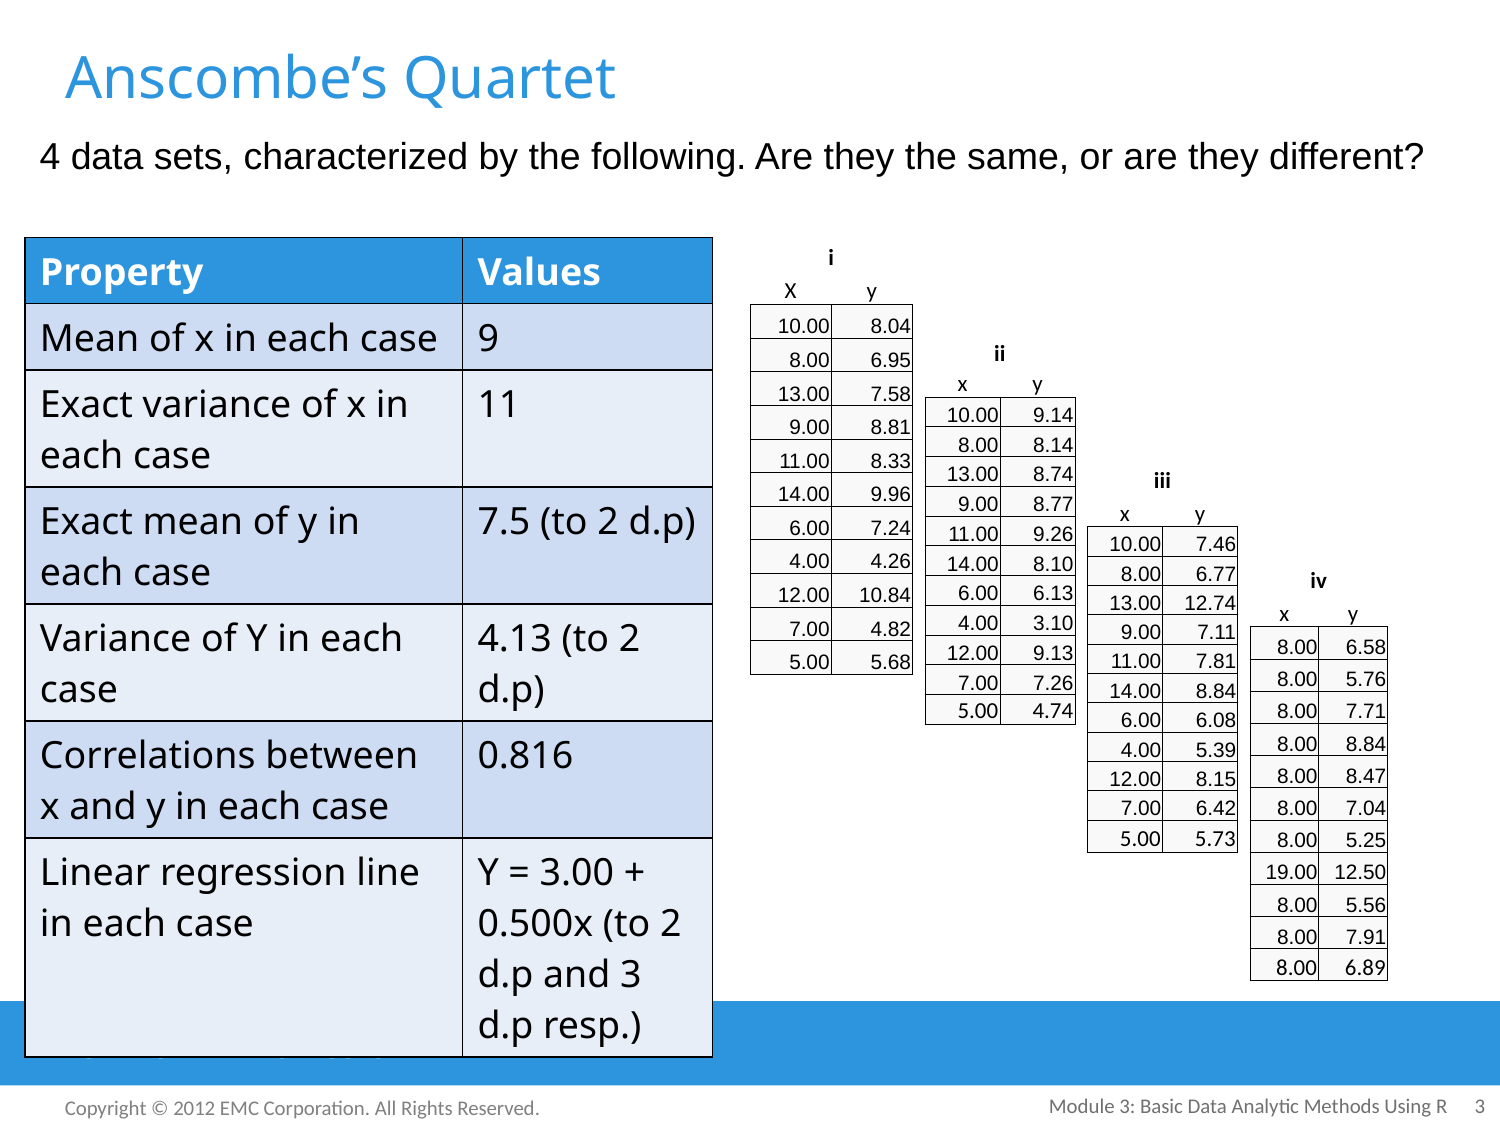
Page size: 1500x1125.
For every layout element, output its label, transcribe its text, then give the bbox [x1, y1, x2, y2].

table_cell y [1319, 595, 1388, 626]
table_cell 6.00 [926, 576, 1000, 605]
table_cell Y = 3.00 + 0.500x (to 2 d.p and 3 d.p resp.) [463, 839, 712, 1056]
table_cell 8.84 [1163, 674, 1237, 702]
table_cell 6.00 [751, 507, 831, 539]
table_cell Mean of x in each case [26, 304, 462, 369]
table_cell 8.14 [1001, 427, 1075, 456]
table_cell 4.00 [751, 540, 831, 573]
table_cell 6.77 [1163, 557, 1237, 585]
table_cell 7.81 [1163, 645, 1237, 673]
table_cell 7.71 [1319, 692, 1387, 723]
table_cell 10.00 [926, 398, 1000, 426]
table_cell 10.00 [751, 305, 831, 338]
table_header ii [925, 338, 1075, 367]
table_cell 5.00 [751, 641, 831, 674]
table_cell 10.00 [1088, 527, 1162, 556]
table_cell 7.5 (to 2 d.p) [463, 488, 712, 603]
table_cell 8.81 [832, 406, 912, 439]
table_cell Linear regression line in each case [26, 839, 462, 1056]
table_cell 8.47 [1319, 756, 1387, 787]
table_cell 0.816 [463, 722, 712, 837]
slide_number 3 [1425, 1087, 1500, 1125]
table_cell x [1088, 495, 1163, 526]
table_cell Variance of Y in each case [26, 605, 462, 720]
table_cell 9.00 [751, 406, 831, 439]
table_cell 9.00 [926, 487, 1000, 516]
table_cell 8.04 [832, 305, 912, 338]
table_cell 4.74 [1001, 695, 1075, 724]
table_cell 8.00 [751, 339, 831, 371]
table_cell x [925, 367, 1000, 397]
table_cell 5.25 [1319, 821, 1387, 852]
table_cell 11.00 [926, 517, 1000, 545]
table_cell 8.00 [1251, 627, 1318, 659]
table_cell 19.00 [1251, 853, 1318, 884]
table_cell 8.00 [1251, 660, 1318, 691]
table_cell 9.26 [1001, 517, 1075, 545]
table_cell 9.13 [1001, 636, 1075, 664]
table_cell 5.39 [1163, 733, 1237, 761]
table_cell 7.91 [1319, 917, 1387, 948]
table_cell 4.82 [832, 608, 912, 640]
table_cell Correlations between x and y in each case [26, 722, 462, 837]
table_cell 8.77 [1001, 487, 1075, 516]
table_cell 11.00 [1088, 645, 1162, 673]
table_cell 6.42 [1163, 791, 1237, 820]
table_cell 9.14 [1001, 398, 1075, 426]
table_cell 5.68 [832, 641, 912, 674]
table_cell 14.00 [1088, 674, 1162, 702]
table_cell 14.00 [926, 546, 1000, 575]
table_cell 8.00 [1251, 692, 1318, 723]
table_cell 14.00 [751, 473, 831, 506]
table_cell 7.00 [1088, 791, 1162, 820]
table_cell 8.15 [1163, 762, 1237, 790]
table_cell 12.74 [1163, 586, 1237, 614]
table_cell 8.00 [926, 427, 1000, 456]
table_header i [750, 238, 912, 271]
table_cell 5.00 [926, 695, 1000, 724]
table_cell Exact variance of x in each case [26, 371, 462, 486]
table_cell 9.00 [1088, 615, 1162, 644]
footer Module 3: Basic Data Analytic Methods Using R [774, 1087, 1425, 1125]
table_cell 6.13 [1001, 576, 1075, 605]
table_cell 8.00 [1251, 821, 1318, 852]
table_cell 9.96 [832, 473, 912, 506]
table_cell Exact mean of y in each case [26, 488, 462, 603]
table_cell y [1163, 495, 1238, 526]
table_header iv [1250, 563, 1388, 595]
table_cell 6.89 [1319, 949, 1387, 980]
table_cell 12.00 [1088, 762, 1162, 790]
table_header Property [26, 238, 462, 303]
table_cell 4.13 (to 2 d.p) [463, 605, 712, 720]
table_cell 6.95 [832, 339, 912, 371]
table_cell 5.76 [1319, 660, 1387, 691]
table_cell 13.00 [751, 372, 831, 405]
table_cell 9 [463, 304, 712, 369]
table_cell 6.08 [1163, 703, 1237, 732]
table_cell 8.74 [1001, 457, 1075, 486]
table_cell x [1250, 595, 1319, 626]
table_cell 4.00 [926, 606, 1000, 635]
table_cell 8.00 [1251, 885, 1318, 916]
table_cell 7.04 [1319, 788, 1387, 820]
table_cell 8.00 [1251, 756, 1318, 787]
table_header iii [1088, 463, 1238, 495]
table_cell X [750, 271, 831, 304]
table_cell 5.73 [1163, 821, 1237, 852]
table_cell 13.00 [1088, 586, 1162, 614]
table_cell 7.00 [751, 608, 831, 640]
table_header Values [463, 238, 712, 303]
table_cell 7.00 [926, 665, 1000, 694]
table_cell 3.10 [1001, 606, 1075, 635]
table_cell 7.11 [1163, 615, 1237, 644]
table_cell 4.00 [1088, 733, 1162, 761]
table_cell 12.00 [926, 636, 1000, 664]
table_cell 8.00 [1251, 724, 1318, 755]
table_cell 8.33 [832, 440, 912, 472]
table_cell 10.84 [832, 574, 912, 607]
table_cell 7.24 [832, 507, 912, 539]
title Anscombe’s Quartet [49, 12, 1438, 124]
table_cell 7.26 [1001, 665, 1075, 694]
table_cell 4.26 [832, 540, 912, 573]
table_cell 8.10 [1001, 546, 1075, 575]
table_cell 12.00 [751, 574, 831, 607]
table_cell 12.50 [1319, 853, 1387, 884]
table_cell y [1000, 367, 1075, 397]
table_cell 6.00 [1088, 703, 1162, 732]
table_cell 8.00 [1251, 917, 1318, 948]
table_cell 8.84 [1319, 724, 1387, 755]
table_cell 5.56 [1319, 885, 1387, 916]
table_cell 11.00 [751, 440, 831, 472]
table_cell 5.00 [1088, 821, 1162, 852]
table_cell 8.00 [1088, 557, 1162, 585]
table_cell 7.58 [832, 372, 912, 405]
table_cell 7.46 [1163, 527, 1237, 556]
table_cell 8.00 [1251, 788, 1318, 820]
table_cell 11 [463, 371, 712, 486]
text_box 4 data sets, characterized by the following. Are they the same, or are they different? [24, 124, 1457, 185]
table_cell 8.00 [1251, 949, 1318, 980]
table_cell 6.58 [1319, 627, 1387, 659]
table_cell 13.00 [926, 457, 1000, 486]
table_cell y [831, 271, 912, 304]
